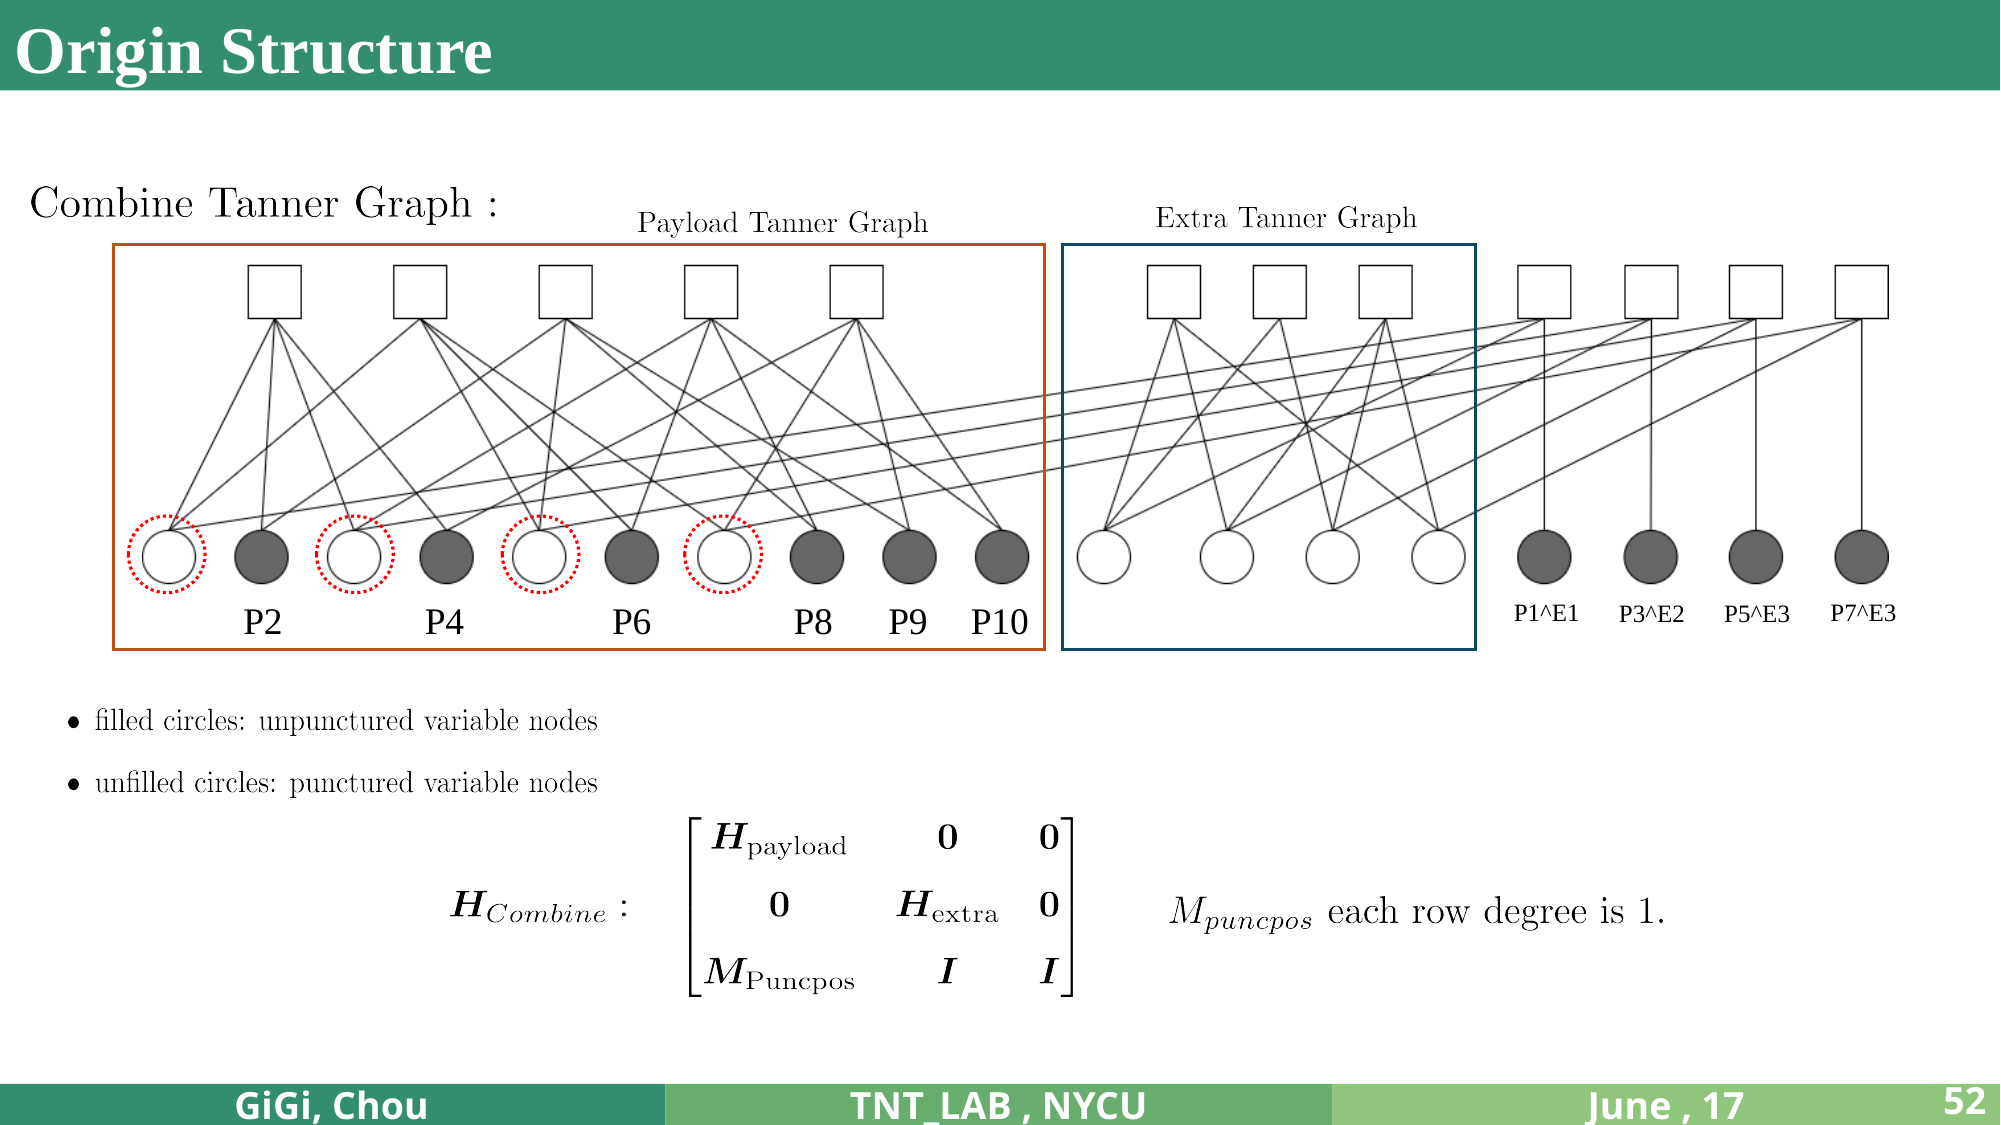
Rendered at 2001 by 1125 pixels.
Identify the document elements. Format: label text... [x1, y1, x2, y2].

text_box [1061, 637, 1477, 651]
picture [68, 708, 598, 798]
slide_number 52 [1551, 1083, 2000, 1121]
text_box Origin Structure [0, 0, 1746, 95]
picture [30, 186, 1889, 637]
text_box P7^E3 [1889, 589, 1912, 635]
text_box [112, 243, 1046, 651]
picture [1168, 896, 1664, 935]
picture [450, 817, 1073, 998]
